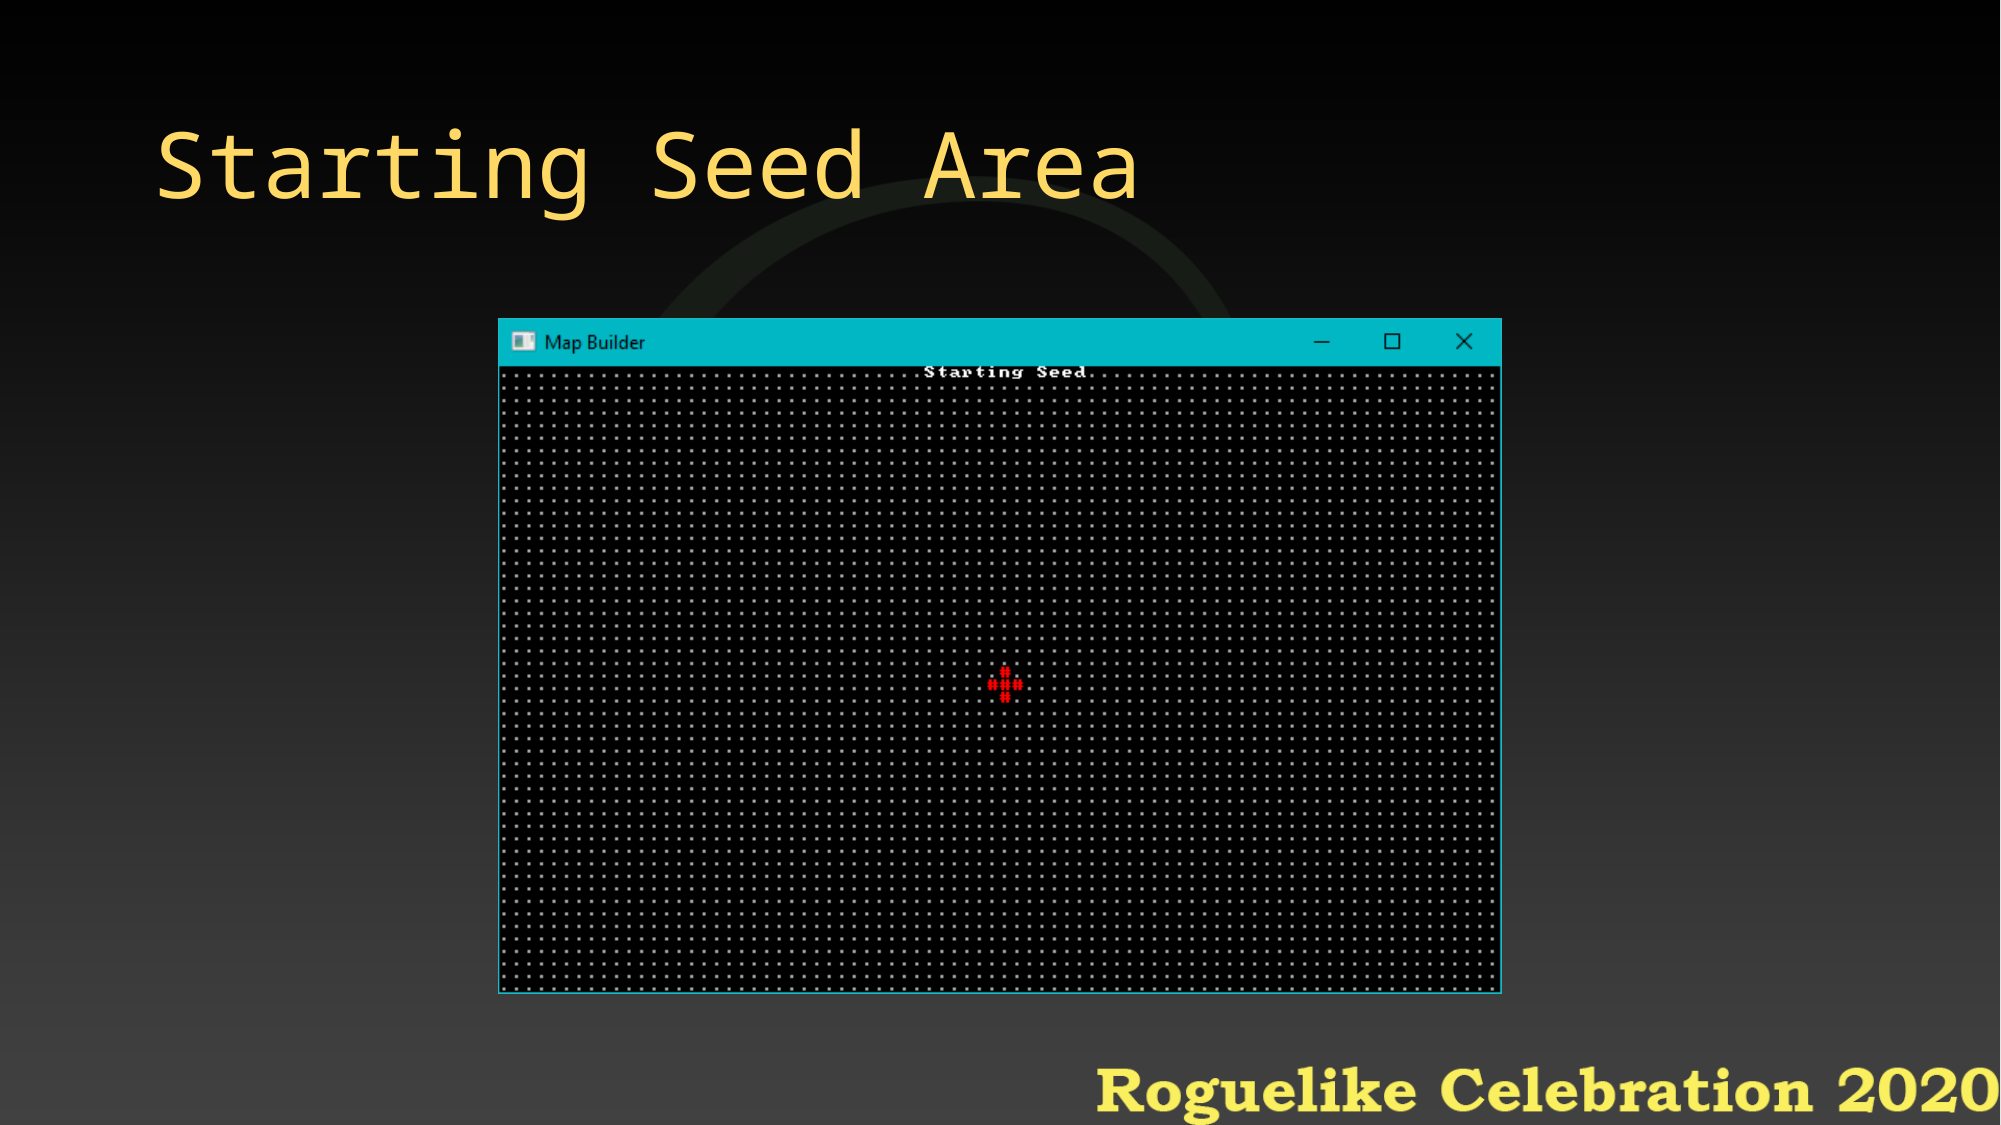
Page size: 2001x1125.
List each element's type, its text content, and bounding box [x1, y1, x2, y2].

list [498, 318, 1502, 994]
picture [0, 0, 2001, 1125]
title Starting Seed Area [137, 59, 1863, 278]
